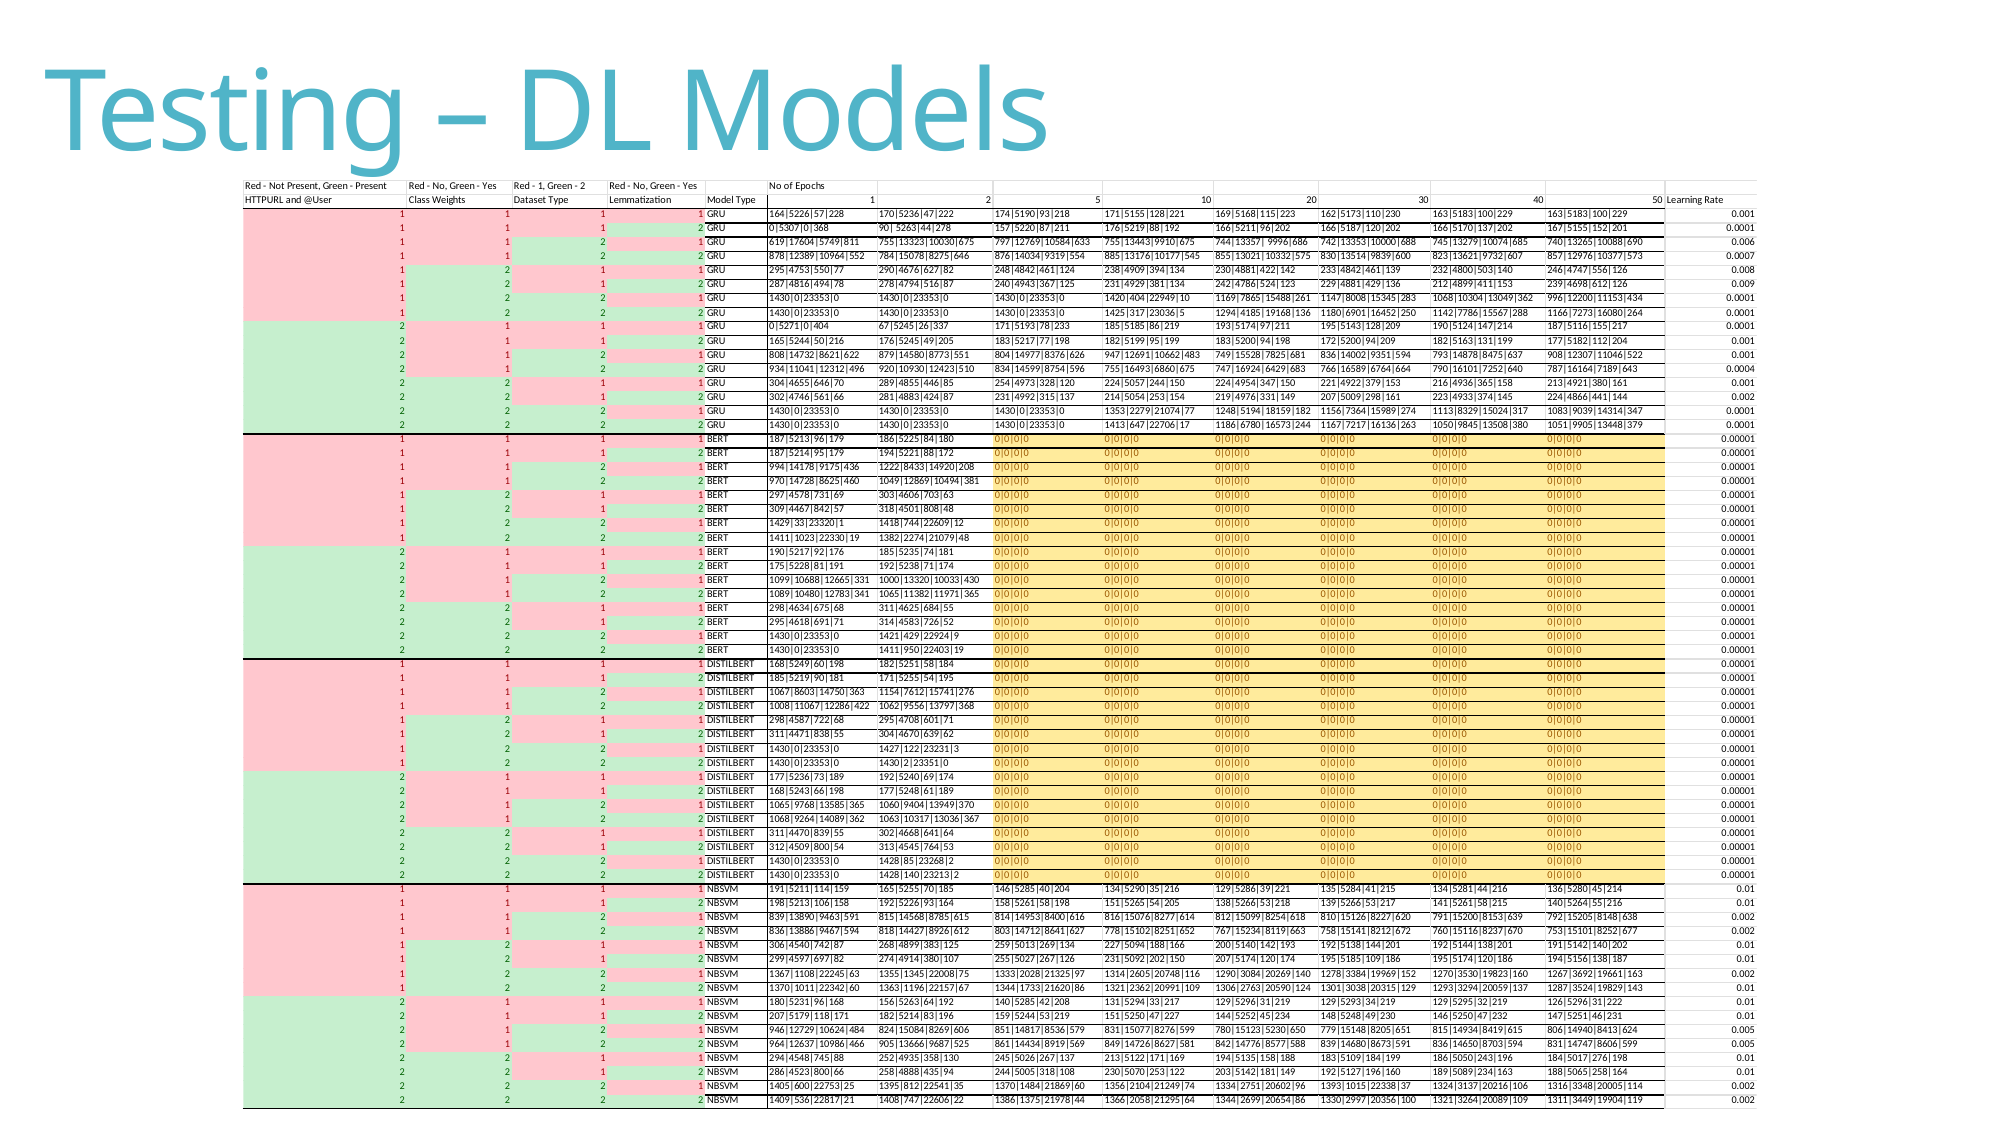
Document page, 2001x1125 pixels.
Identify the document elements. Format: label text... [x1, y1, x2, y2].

title Testing – DL Models [29, 0, 1797, 252]
picture [242, 180, 1758, 1110]
